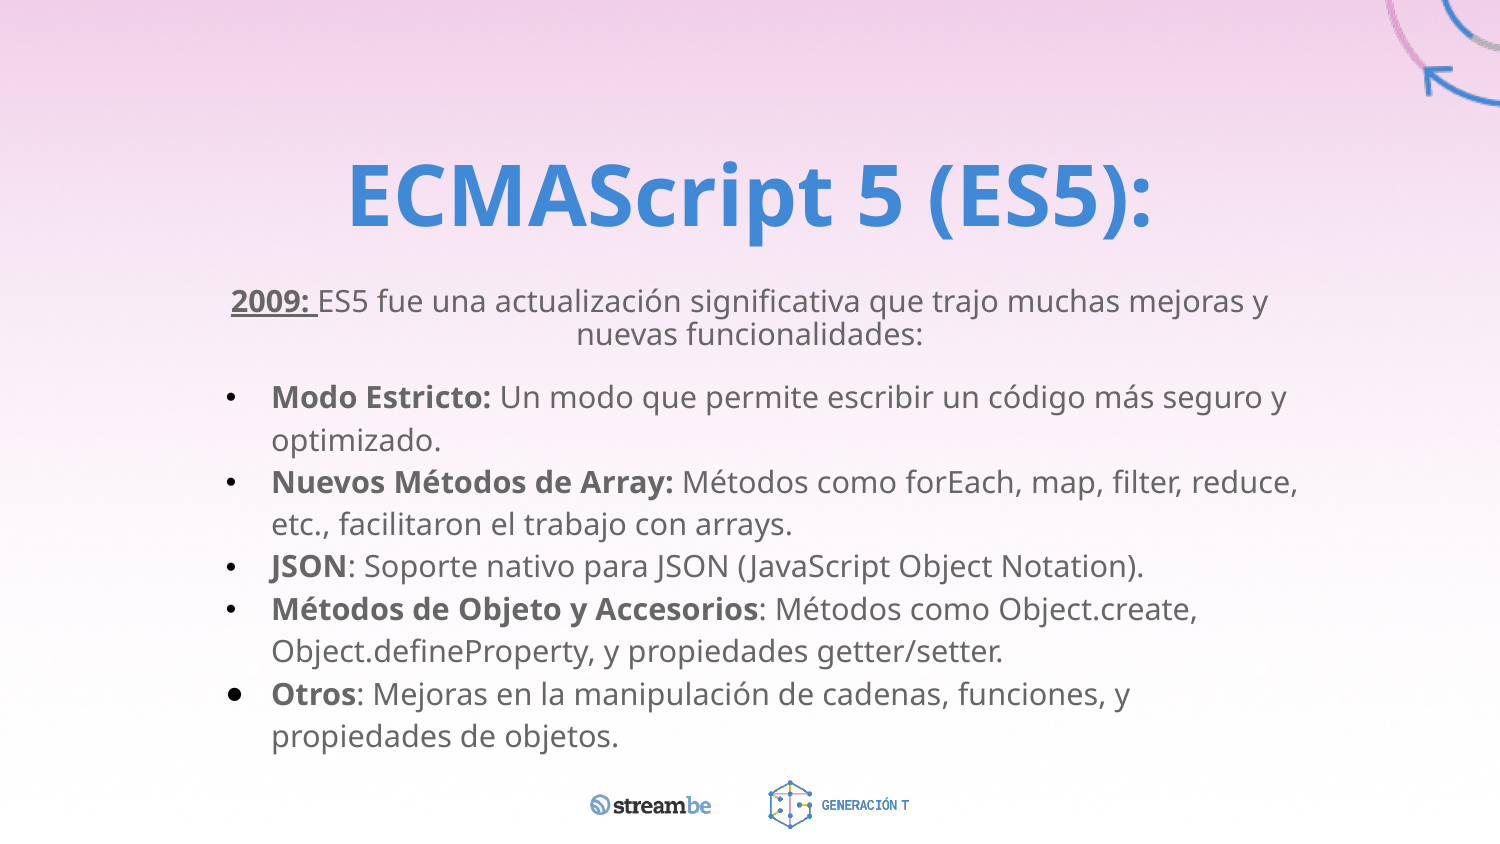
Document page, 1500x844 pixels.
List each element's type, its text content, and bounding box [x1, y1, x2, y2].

subtitle 2009: ES5 fue una actualización significativa que trajo muchas mejoras y nuevas funcionalidades: Modo Estricto: Un modo que permite escribir un código más seguro y optimizado. Nuevos Métodos de Array: Métodos como forEach, map, filter, reduce, etc., facilitaron el trabajo con arrays. JSON: Soporte nativo para JSON (JavaScript Object Notation). Métodos de Objeto y Accesorios: Métodos como Object.create, Object.defineProperty, y propiedades getter/setter. Otros: Mejoras en la manipulación de cadenas, funciones, y propiedades de objetos. [187, 280, 1313, 764]
picture [0, 0, 1500, 844]
title ECMAScript 5 (ES5): [187, 58, 1313, 251]
